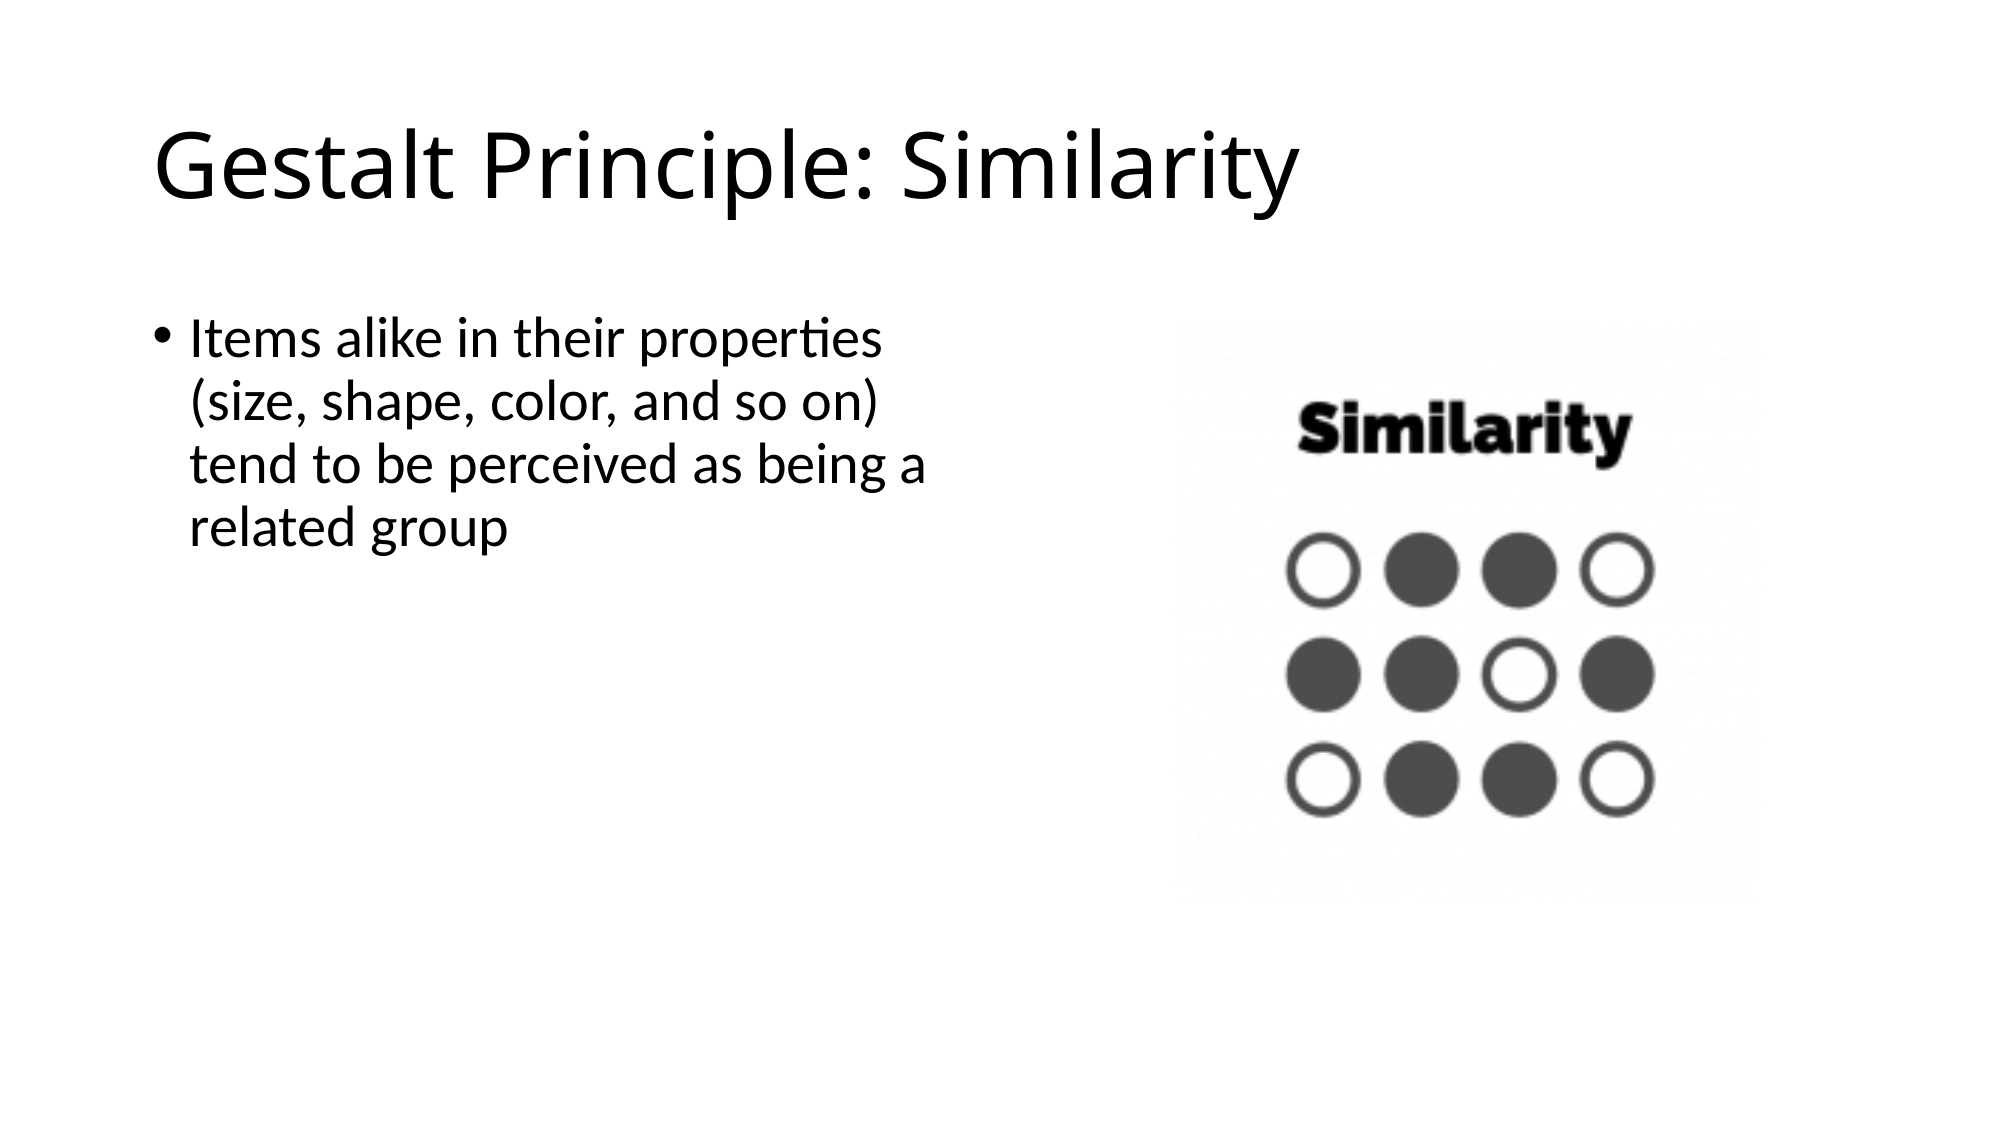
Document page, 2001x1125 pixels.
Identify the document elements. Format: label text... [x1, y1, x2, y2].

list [1175, 323, 1761, 904]
title Gestalt Principle: Similarity [137, 59, 1863, 278]
list Items alike in their properties (size, shape, color, and so on) tend to be perceived as being a related group [137, 299, 988, 1014]
